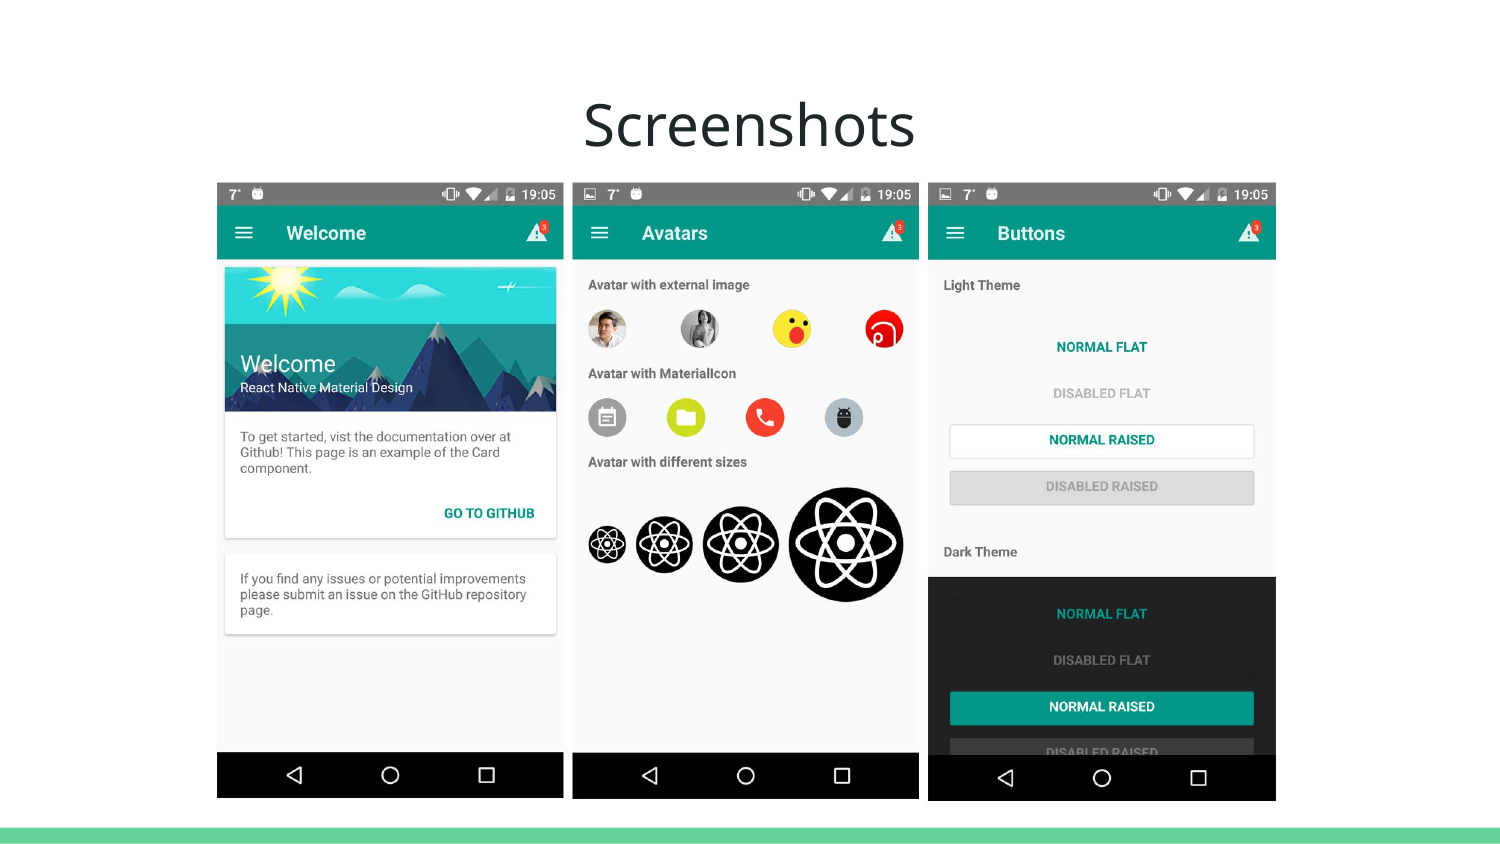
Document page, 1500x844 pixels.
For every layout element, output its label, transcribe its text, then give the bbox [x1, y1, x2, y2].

picture [206, 169, 1294, 810]
title Screenshots [51, 72, 1449, 167]
